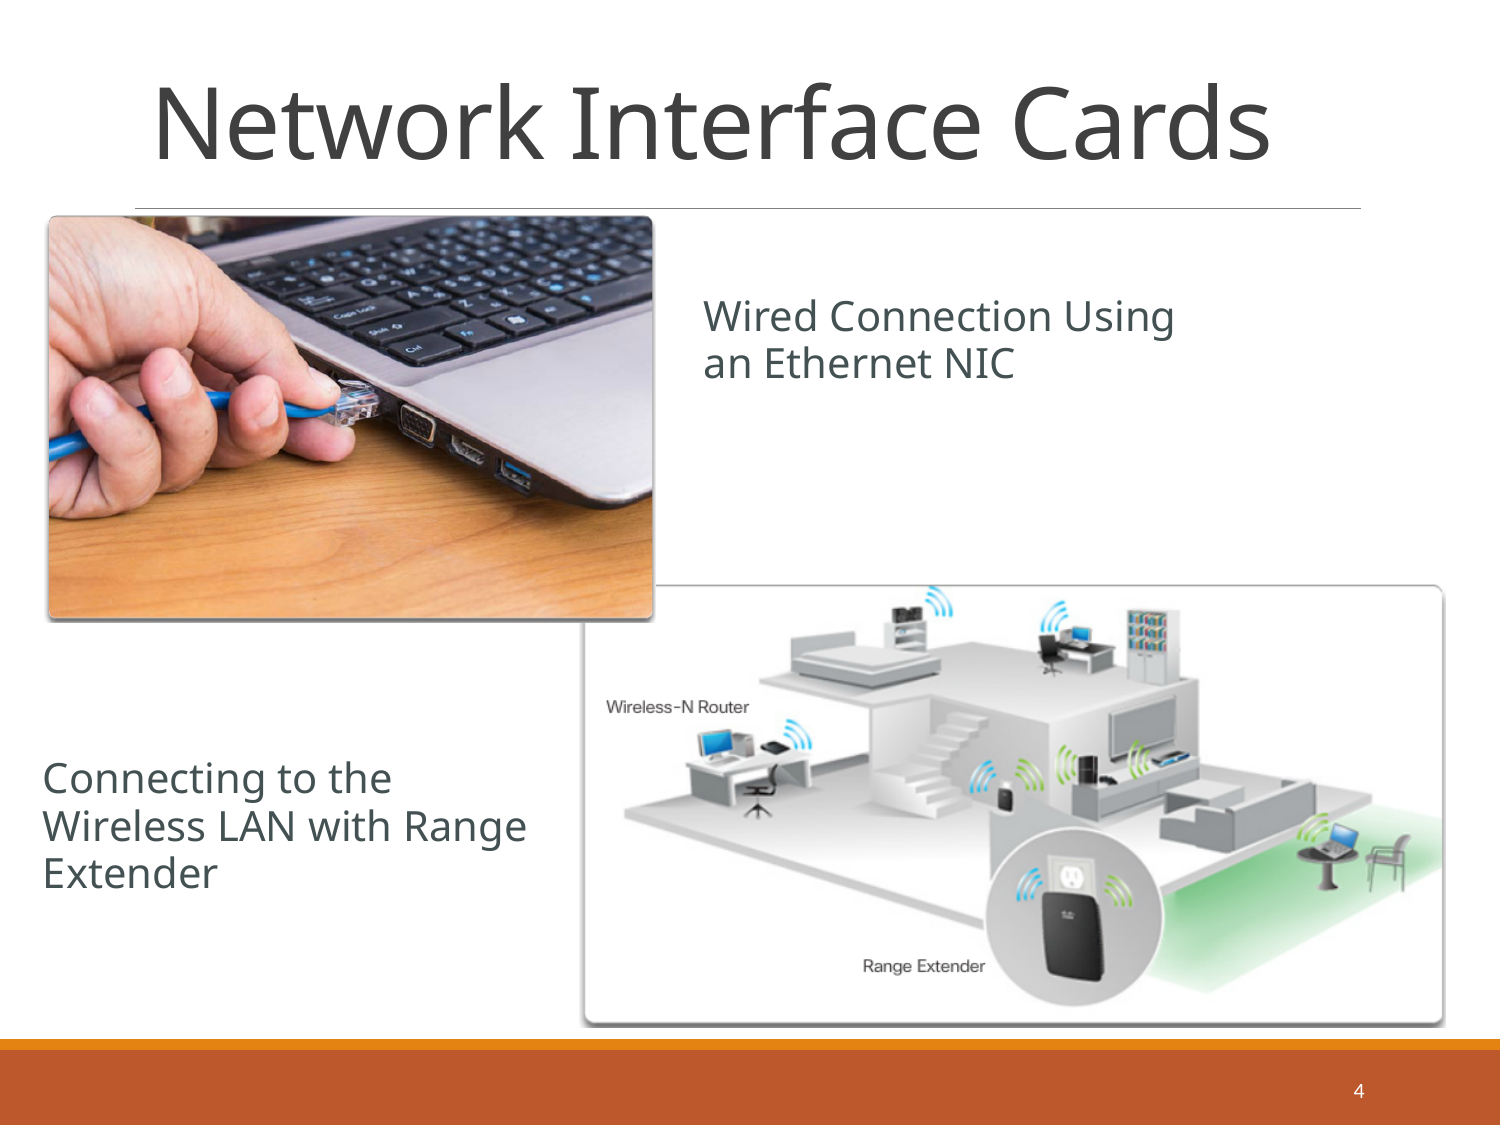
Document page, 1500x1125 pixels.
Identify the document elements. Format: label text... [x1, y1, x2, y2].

text_box Connecting to the Wireless LAN with Range Extender [28, 748, 576, 820]
slide_number 4 [1218, 1059, 1380, 1120]
text_box Wired Connection Using an Ethernet NIC [688, 285, 1241, 357]
picture [43, 211, 1446, 1029]
title Network Interface Cards [135, 47, 1373, 188]
